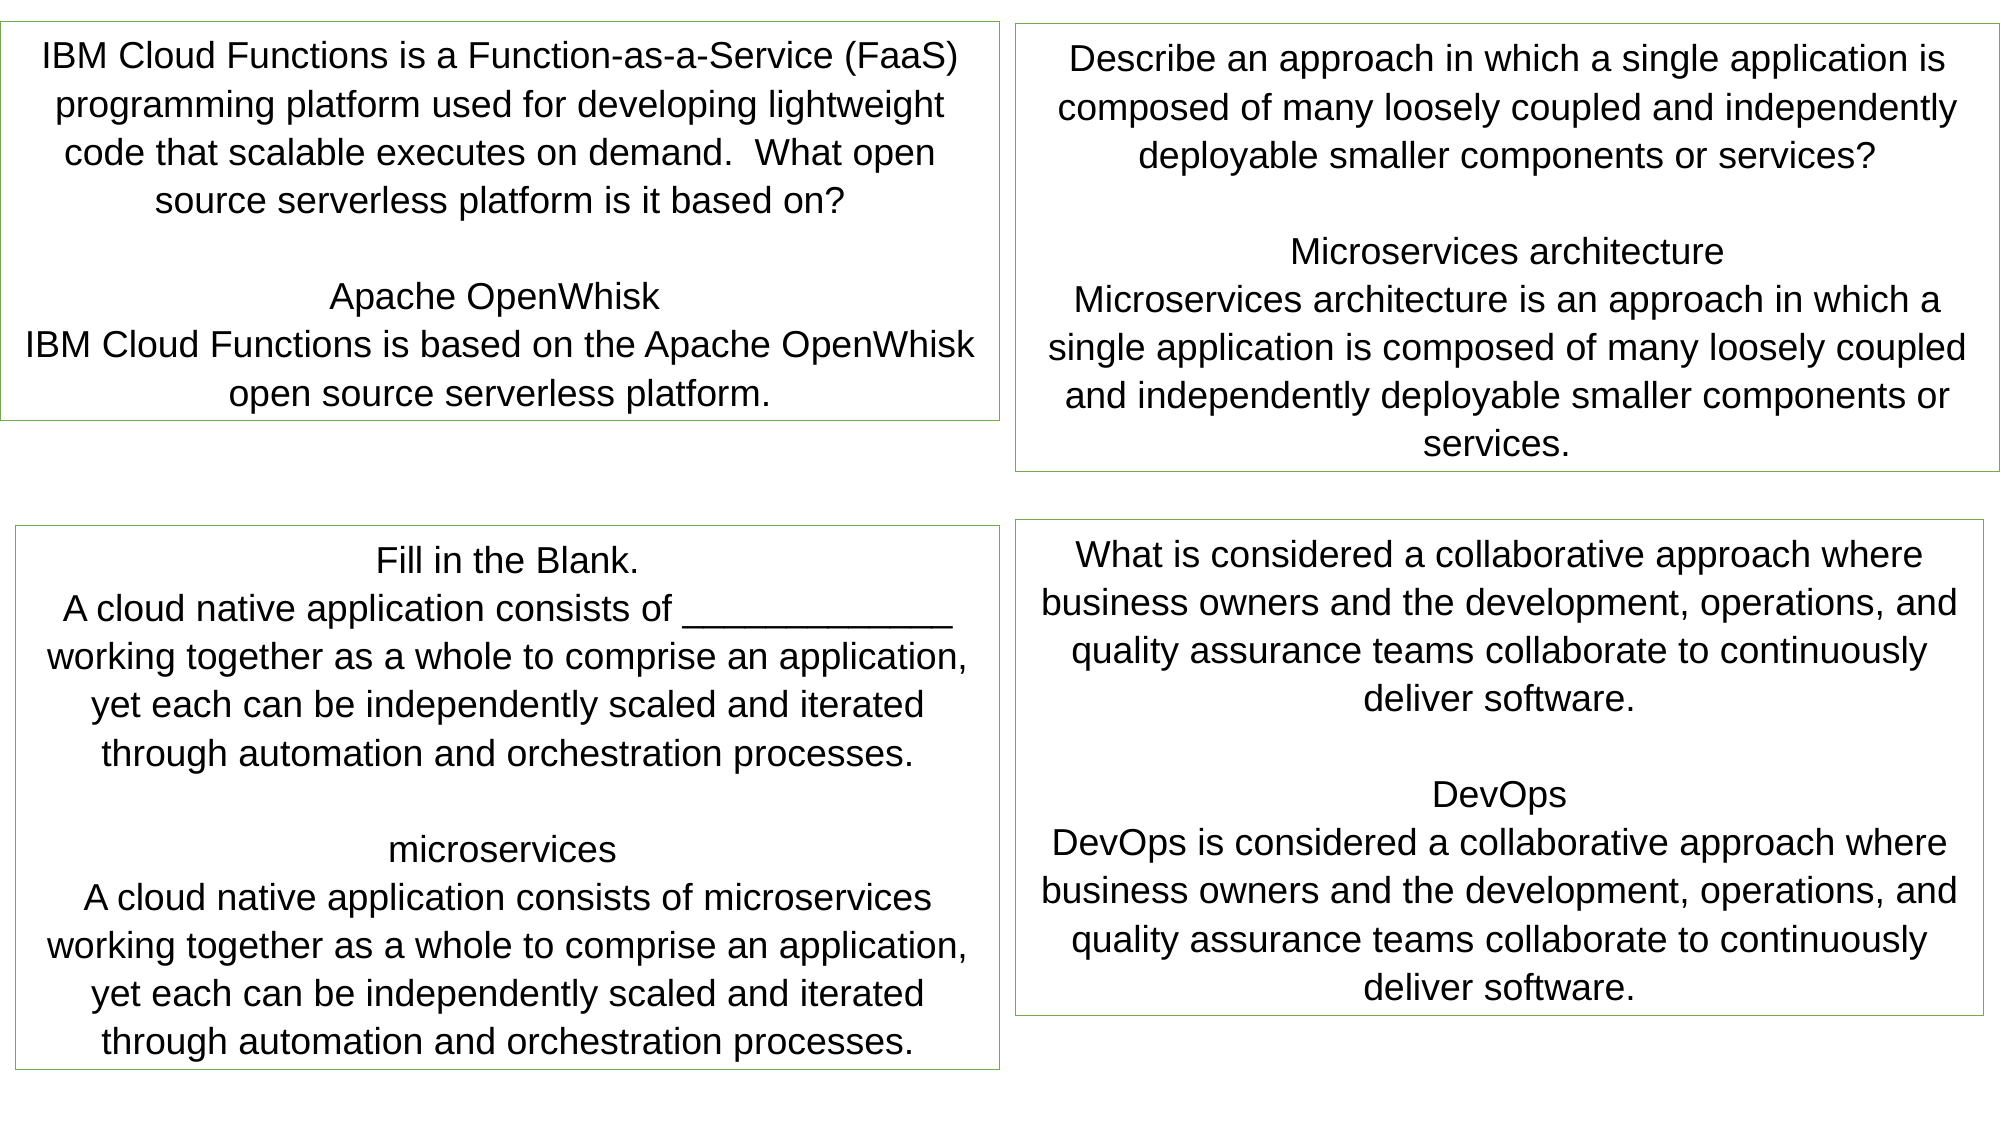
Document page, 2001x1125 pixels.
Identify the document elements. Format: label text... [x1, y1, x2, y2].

text_box IBM Cloud Functions is a Function-as-a-Service (FaaS) programming platform used for developing lightweight code that scalable executes on demand. What open source serverless platform is it based on? Apache OpenWhisk IBM Cloud Functions is based on the Apache OpenWhisk open source serverless platform. [0, 21, 1000, 421]
text_box What is considered a collaborative approach where business owners and the development, operations, and quality assurance teams collaborate to continuously deliver software. DevOps DevOps is considered a collaborative approach where business owners and the development, operations, and quality assurance teams collaborate to continuously deliver software. [1015, 519, 1984, 1016]
text_box Fill in the Blank. A cloud native application consists of _____________ working together as a whole to comprise an application, yet each can be independently scaled and iterated through automation and orchestration processes. microservices A cloud native application consists of microservices working together as a whole to comprise an application, yet each can be independently scaled and iterated through automation and orchestration processes. [15, 525, 1000, 1070]
text_box Describe an approach in which a single application is composed of many loosely coupled and independently deployable smaller components or services? Microservices architecture Microservices architecture is an approach in which a single application is composed of many loosely coupled and independently deployable smaller components or services. [1015, 23, 2000, 472]
